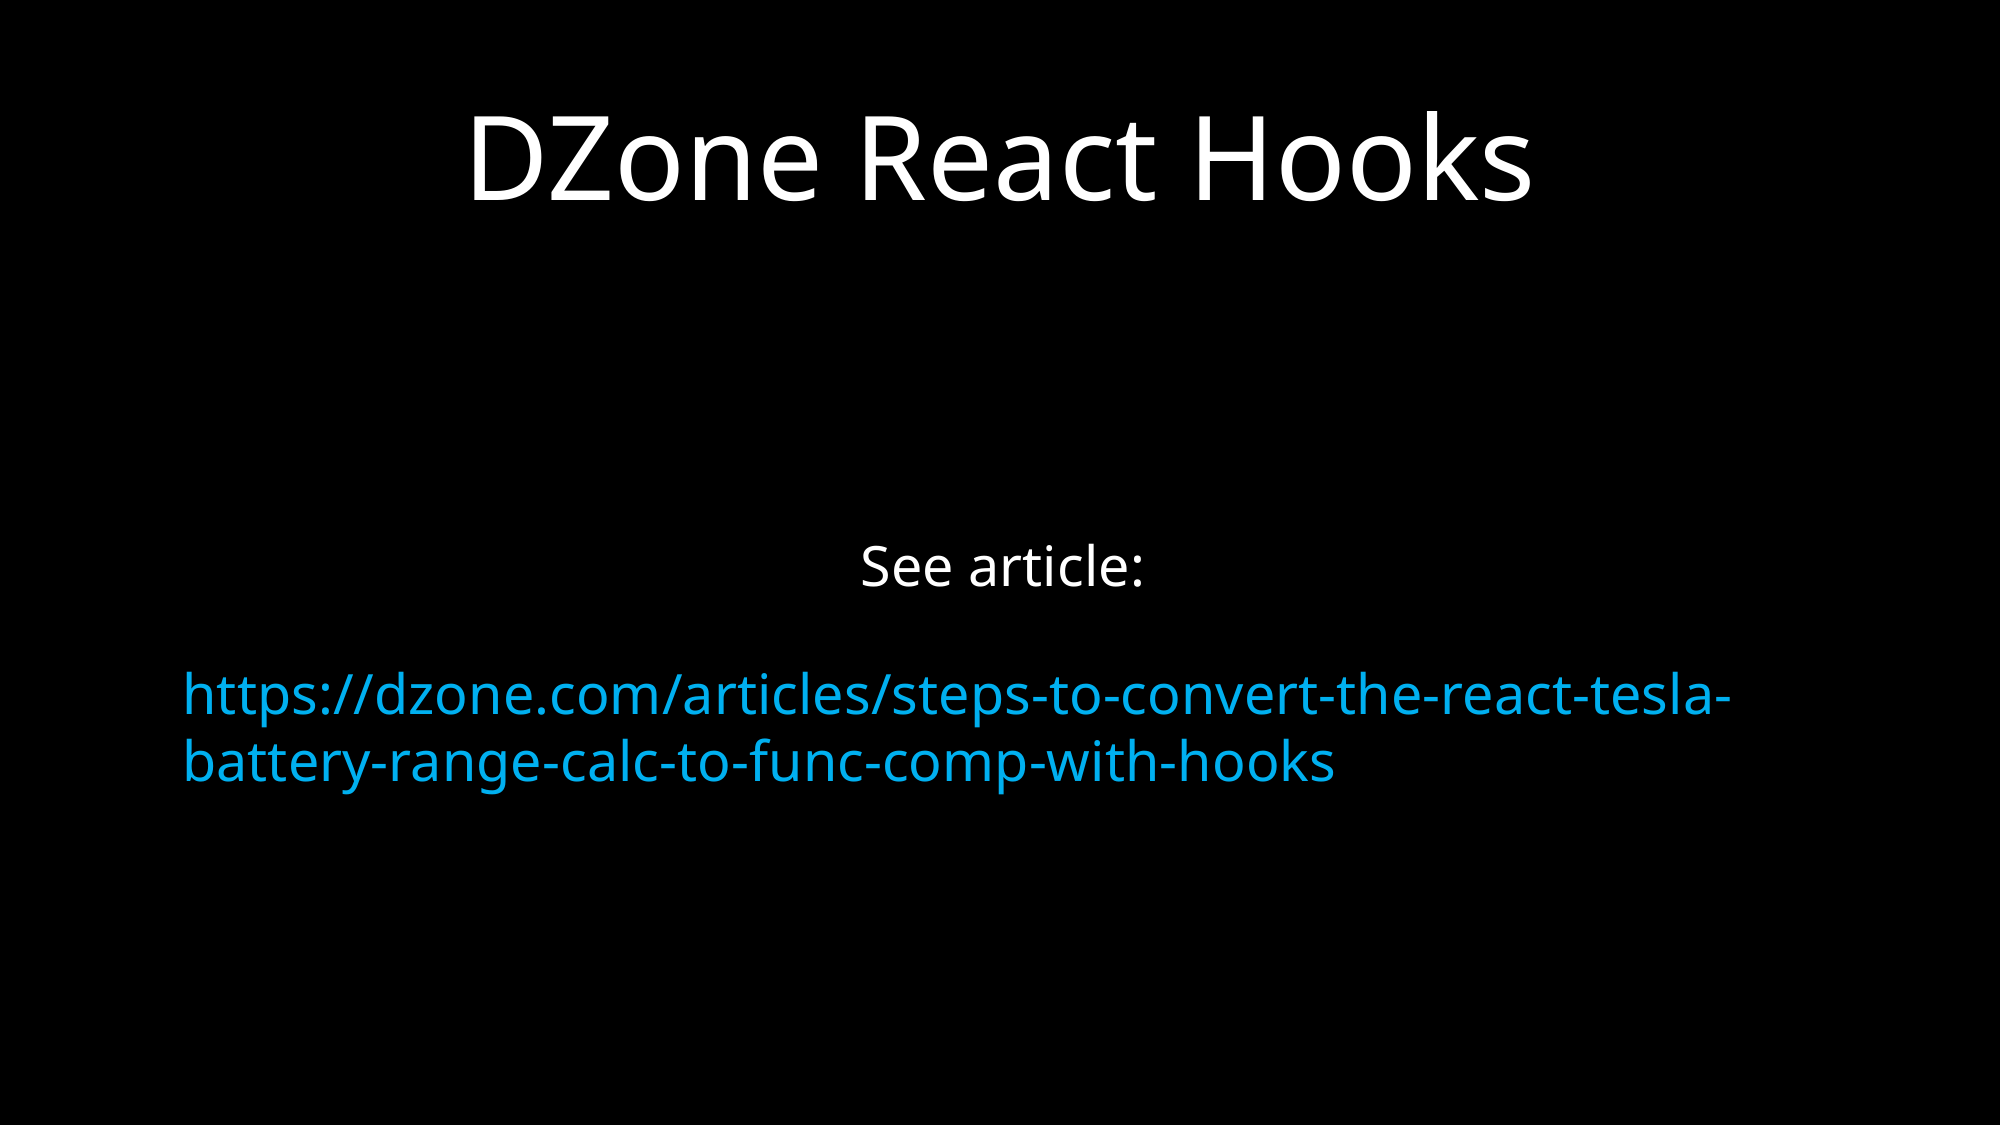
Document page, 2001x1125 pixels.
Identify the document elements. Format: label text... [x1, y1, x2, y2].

title DZone React Hooks [146, 29, 1854, 279]
list See article: https://dzone.com/articles/steps-to-convert-the-react-tesla-battery-range-calc-to-func-comp-with-hooks [146, 298, 1854, 1024]
